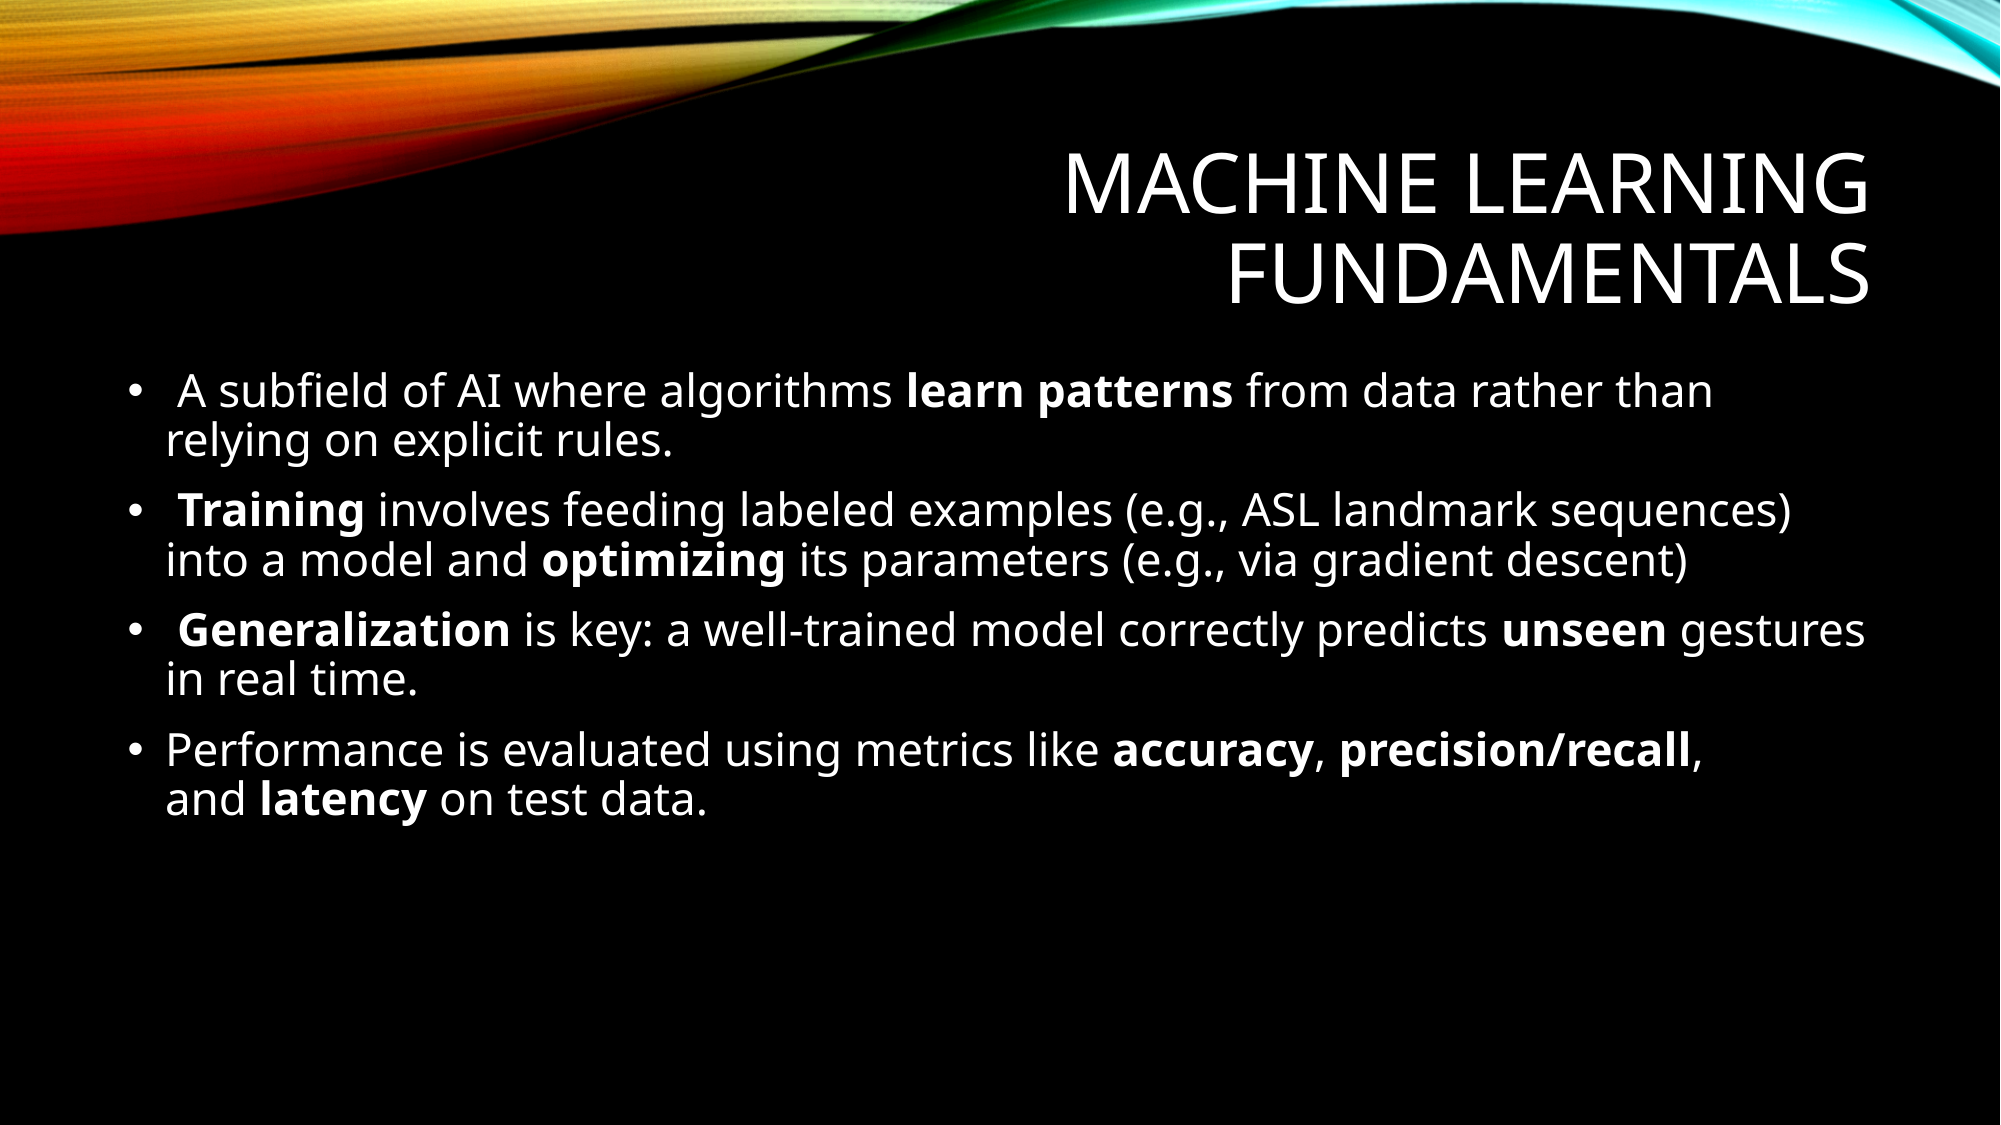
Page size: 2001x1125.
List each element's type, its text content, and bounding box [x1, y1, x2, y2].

picture [0, 0, 2000, 237]
title Machine Learning Fundamentals [474, 125, 1888, 338]
list A subfield of AI where algorithms learn patterns from data rather than relying on explicit rules. Training involves feeding labeled examples (e.g., ASL landmark sequences) into a model and optimizing its parameters (e.g., via gradient descent) Generalization is key: a well-trained model correctly predicts unseen gestures in real time. Performance is evaluated using metrics like accuracy, precision/recall, and latency on test data. [112, 360, 1888, 1021]
